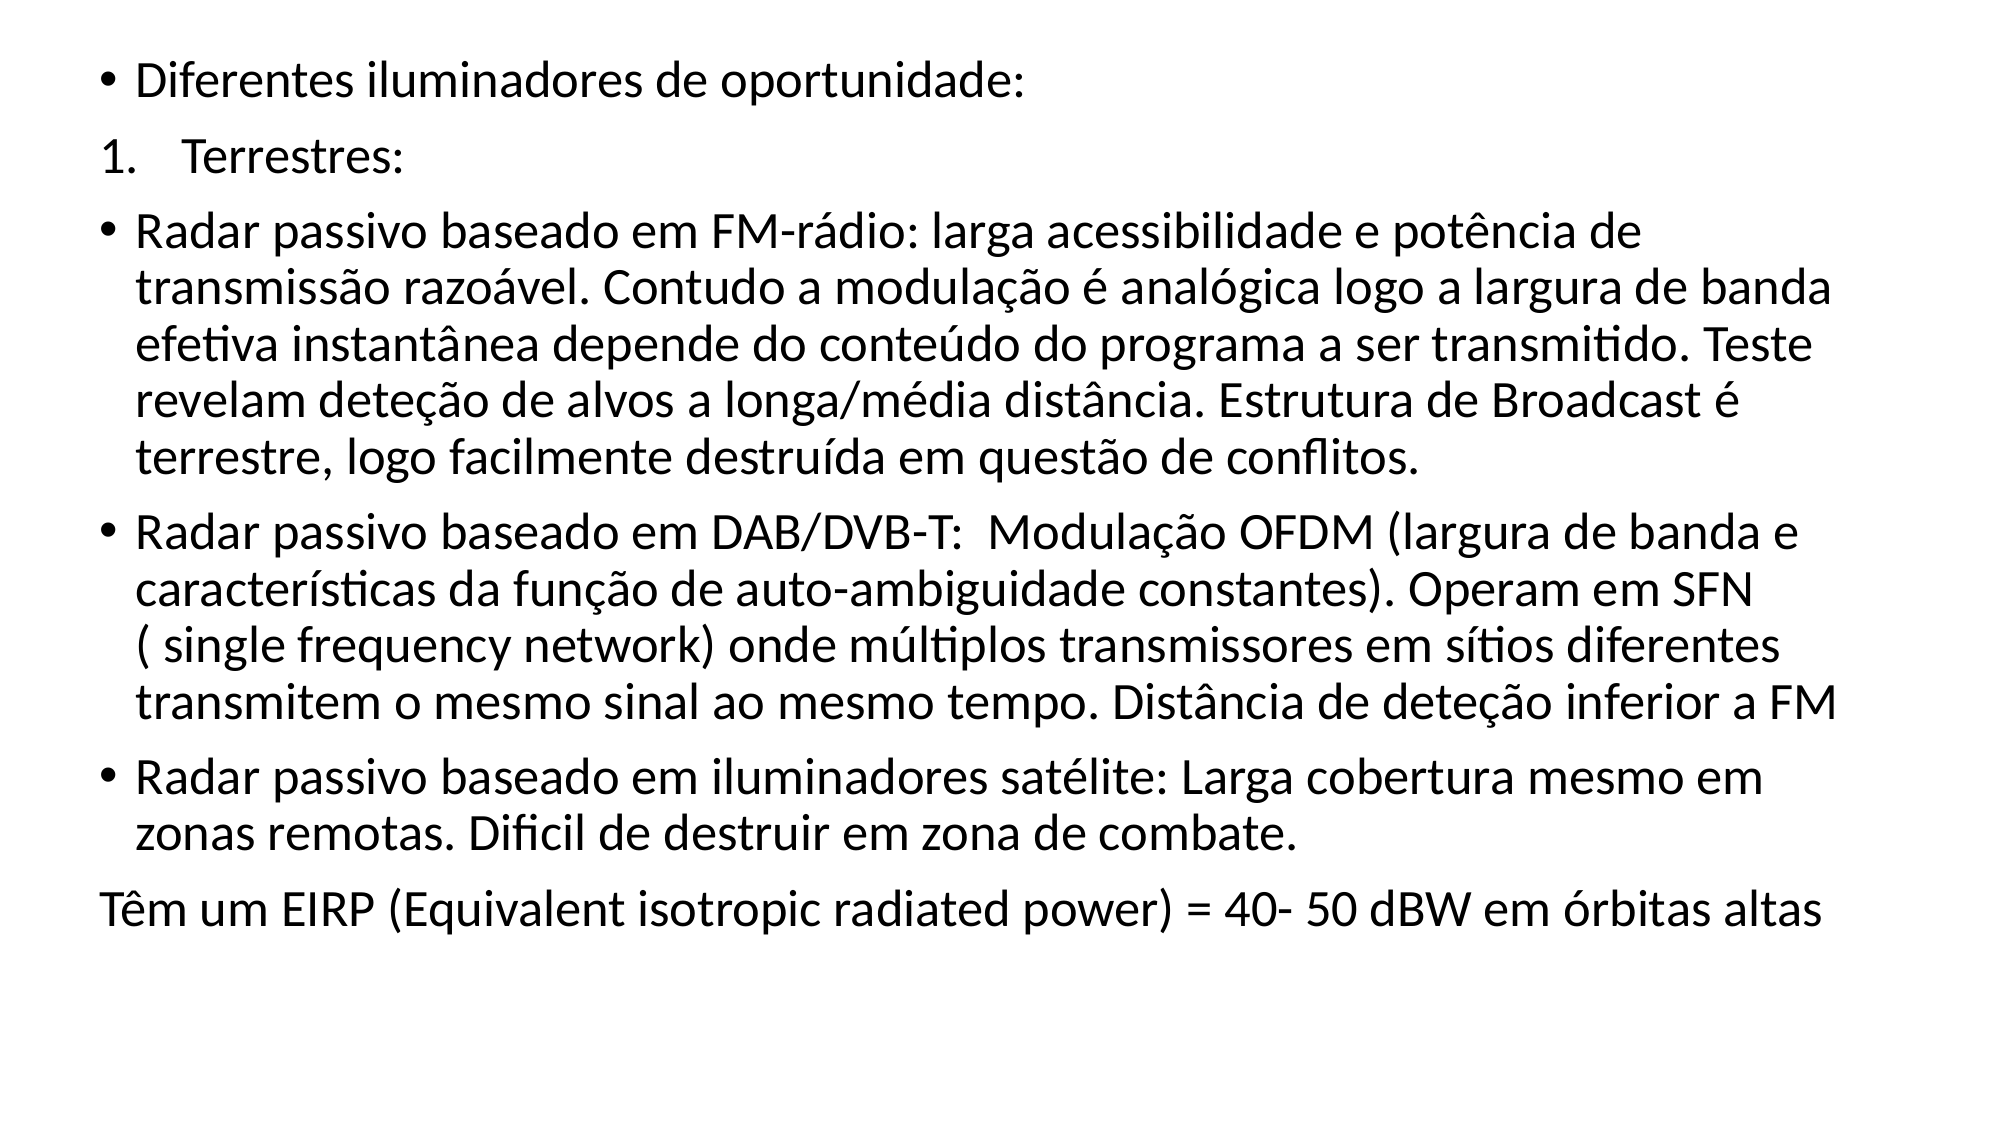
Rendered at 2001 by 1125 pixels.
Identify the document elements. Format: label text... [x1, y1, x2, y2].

list Diferentes iluminadores de oportunidade: Terrestres: Radar passivo baseado em FM-rádio: larga acessibilidade e potência de transmissão razoável. Contudo a modulação é analógica logo a largura de banda efetiva instantânea depende do conteúdo do programa a ser transmitido. Teste revelam deteção de alvos a longa/média distância. Estrutura de Broadcast é terrestre, logo facilmente destruída em questão de conflitos. Radar passivo baseado em DAB/DVB-T: Modulação OFDM (largura de banda e características da função de auto-ambiguidade constantes). Operam em SFN ( single frequency network) onde múltiplos transmissores em sítios diferentes transmitem o mesmo sinal ao mesmo tempo. Distância de deteção inferior a FM Radar passivo baseado em iluminadores satélite: Larga cobertura mesmo em zonas remotas. Dificil de destruir em zona de combate. Têm um EIRP (Equivalent isotropic radiated power) = 40- 50 dBW em órbitas altas [84, 45, 1863, 1011]
